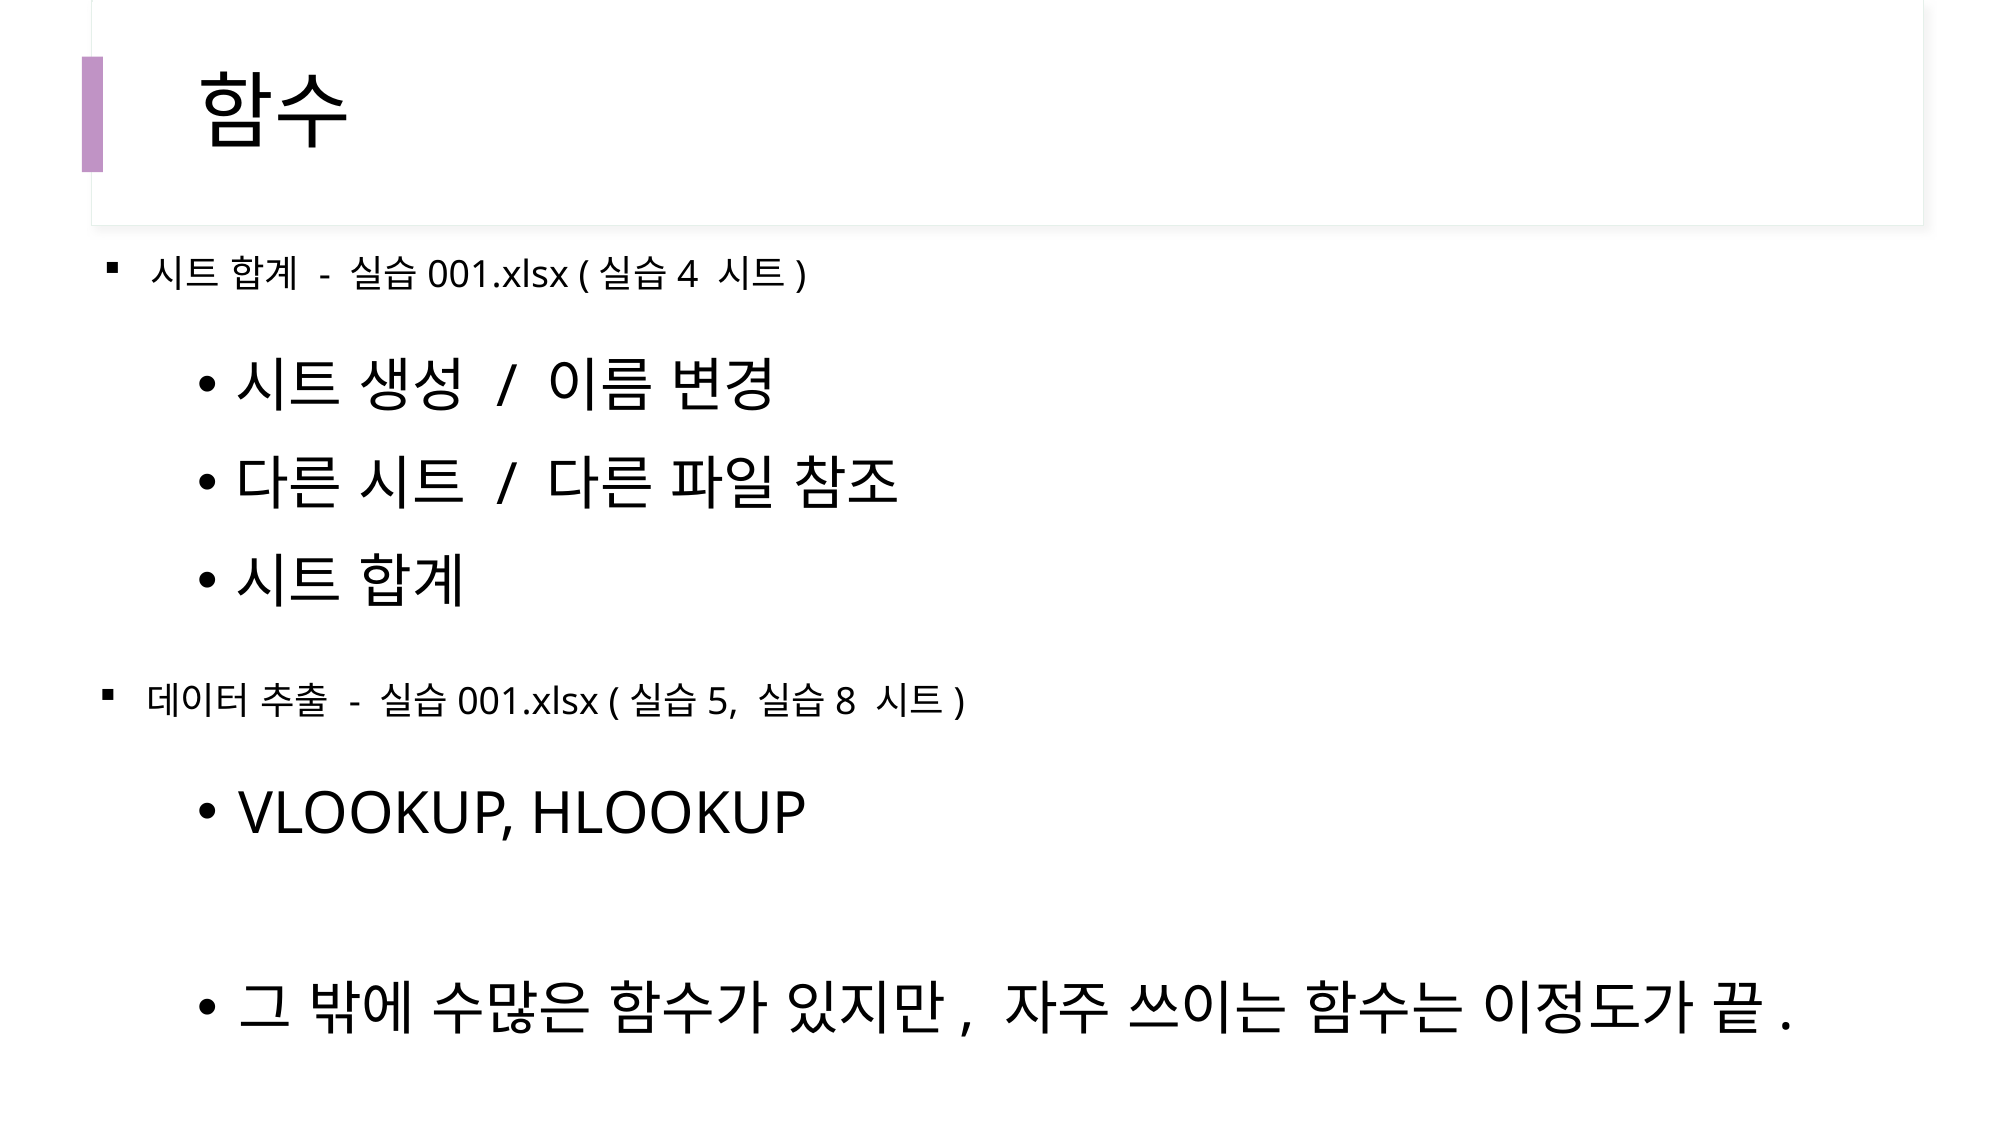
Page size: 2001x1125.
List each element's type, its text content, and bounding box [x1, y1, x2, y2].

list 시트 생성 / 이름 변경 다른 시트 / 다른 파일 참조 시트 합계 [183, 334, 1851, 670]
text_box 시트 합계 - 실습001.xlsx (실습4 시트) [89, 242, 822, 303]
title 함수 [183, 17, 1851, 212]
text_box VLOOKUP, HLOOKUP 그 밖에 수많은 함수가 있지만, 자주 쓰이는 함수는 이정도가 끝. [183, 761, 1851, 1067]
text_box 데이터 추출 - 실습001.xlsx (실습5, 실습8 시트) [84, 669, 980, 730]
